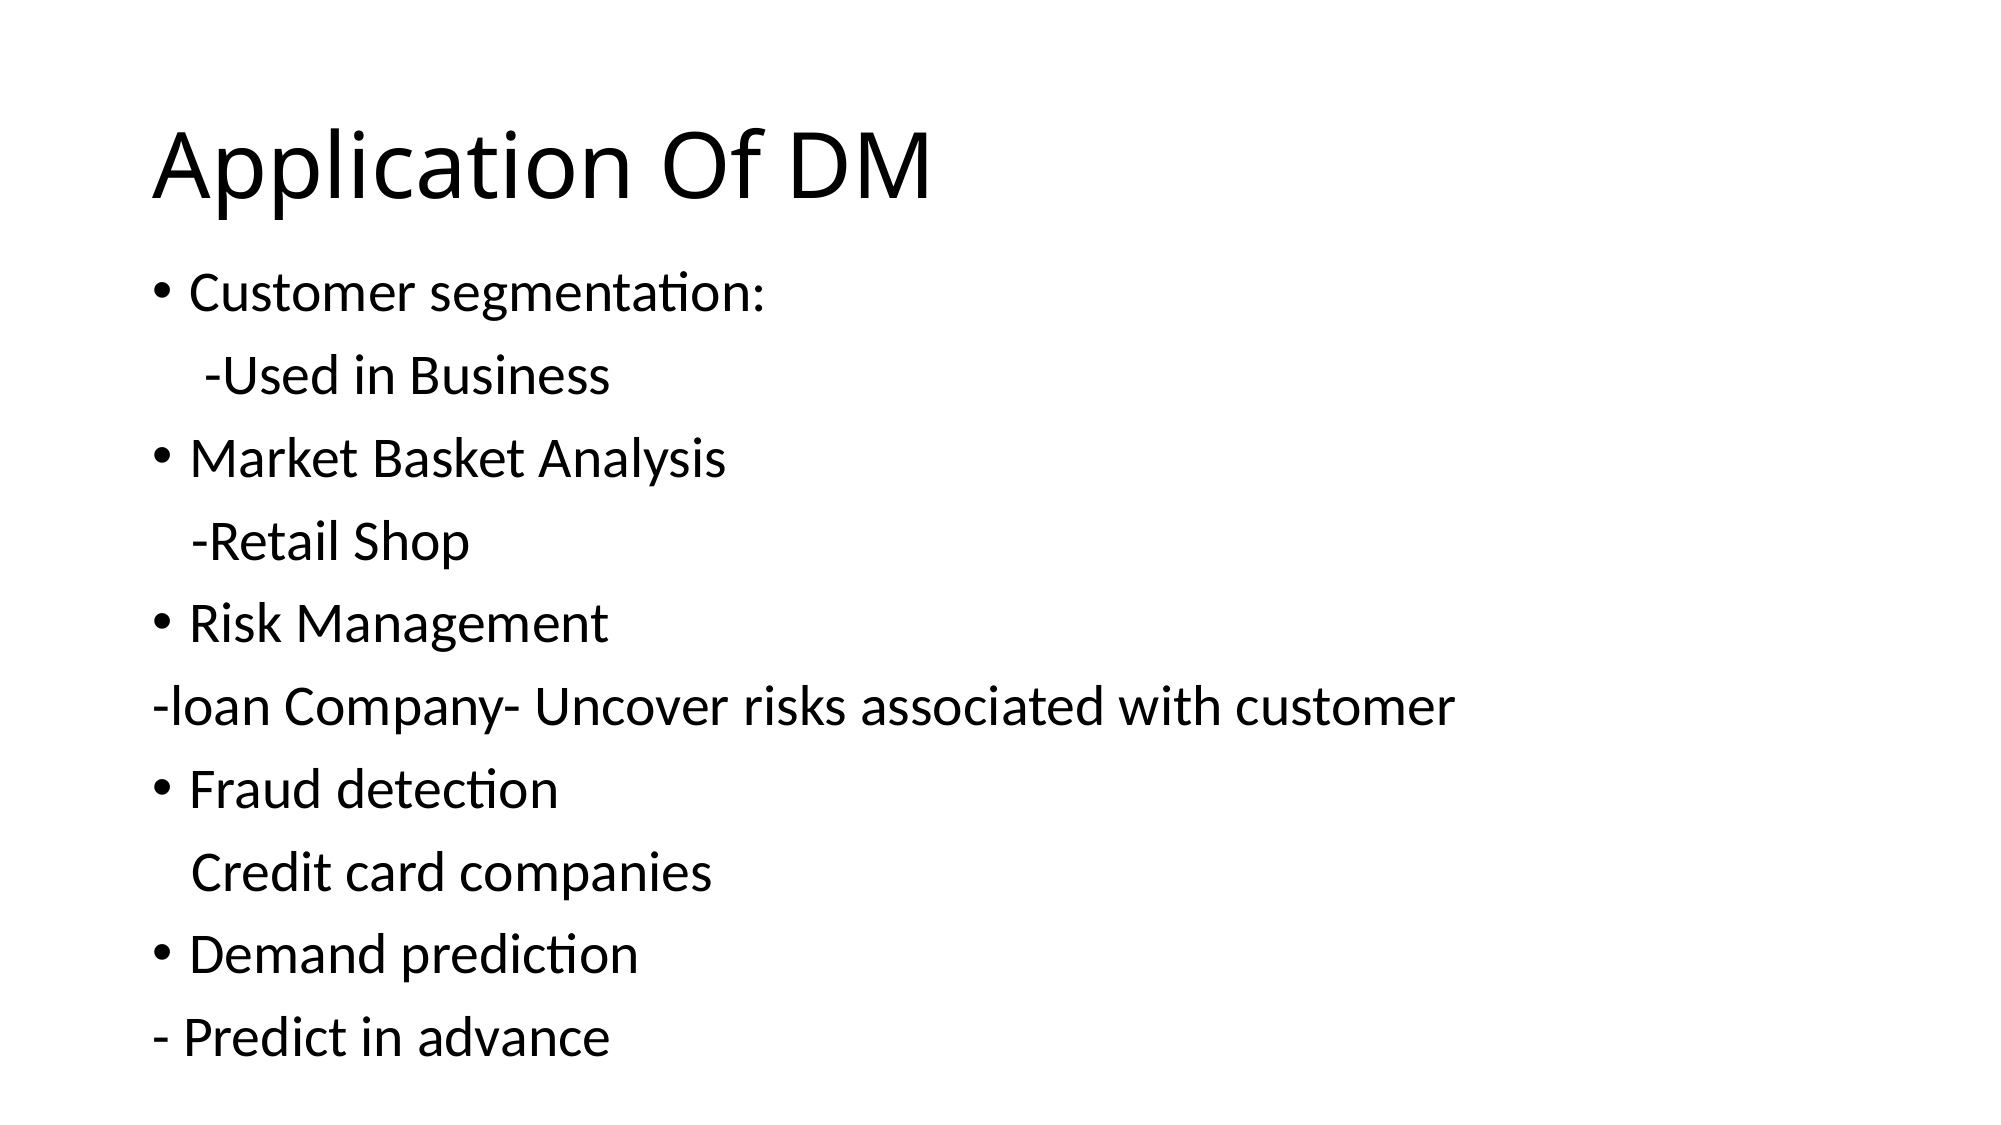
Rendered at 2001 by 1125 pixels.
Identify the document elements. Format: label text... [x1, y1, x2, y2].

list Customer segmentation: -Used in Business Market Basket Analysis -Retail Shop Risk Management -loan Company- Uncover risks associated with customer Fraud detection Credit card companies Demand prediction - Predict in advance [137, 254, 1863, 1085]
title Application Of DM [137, 59, 1863, 254]
